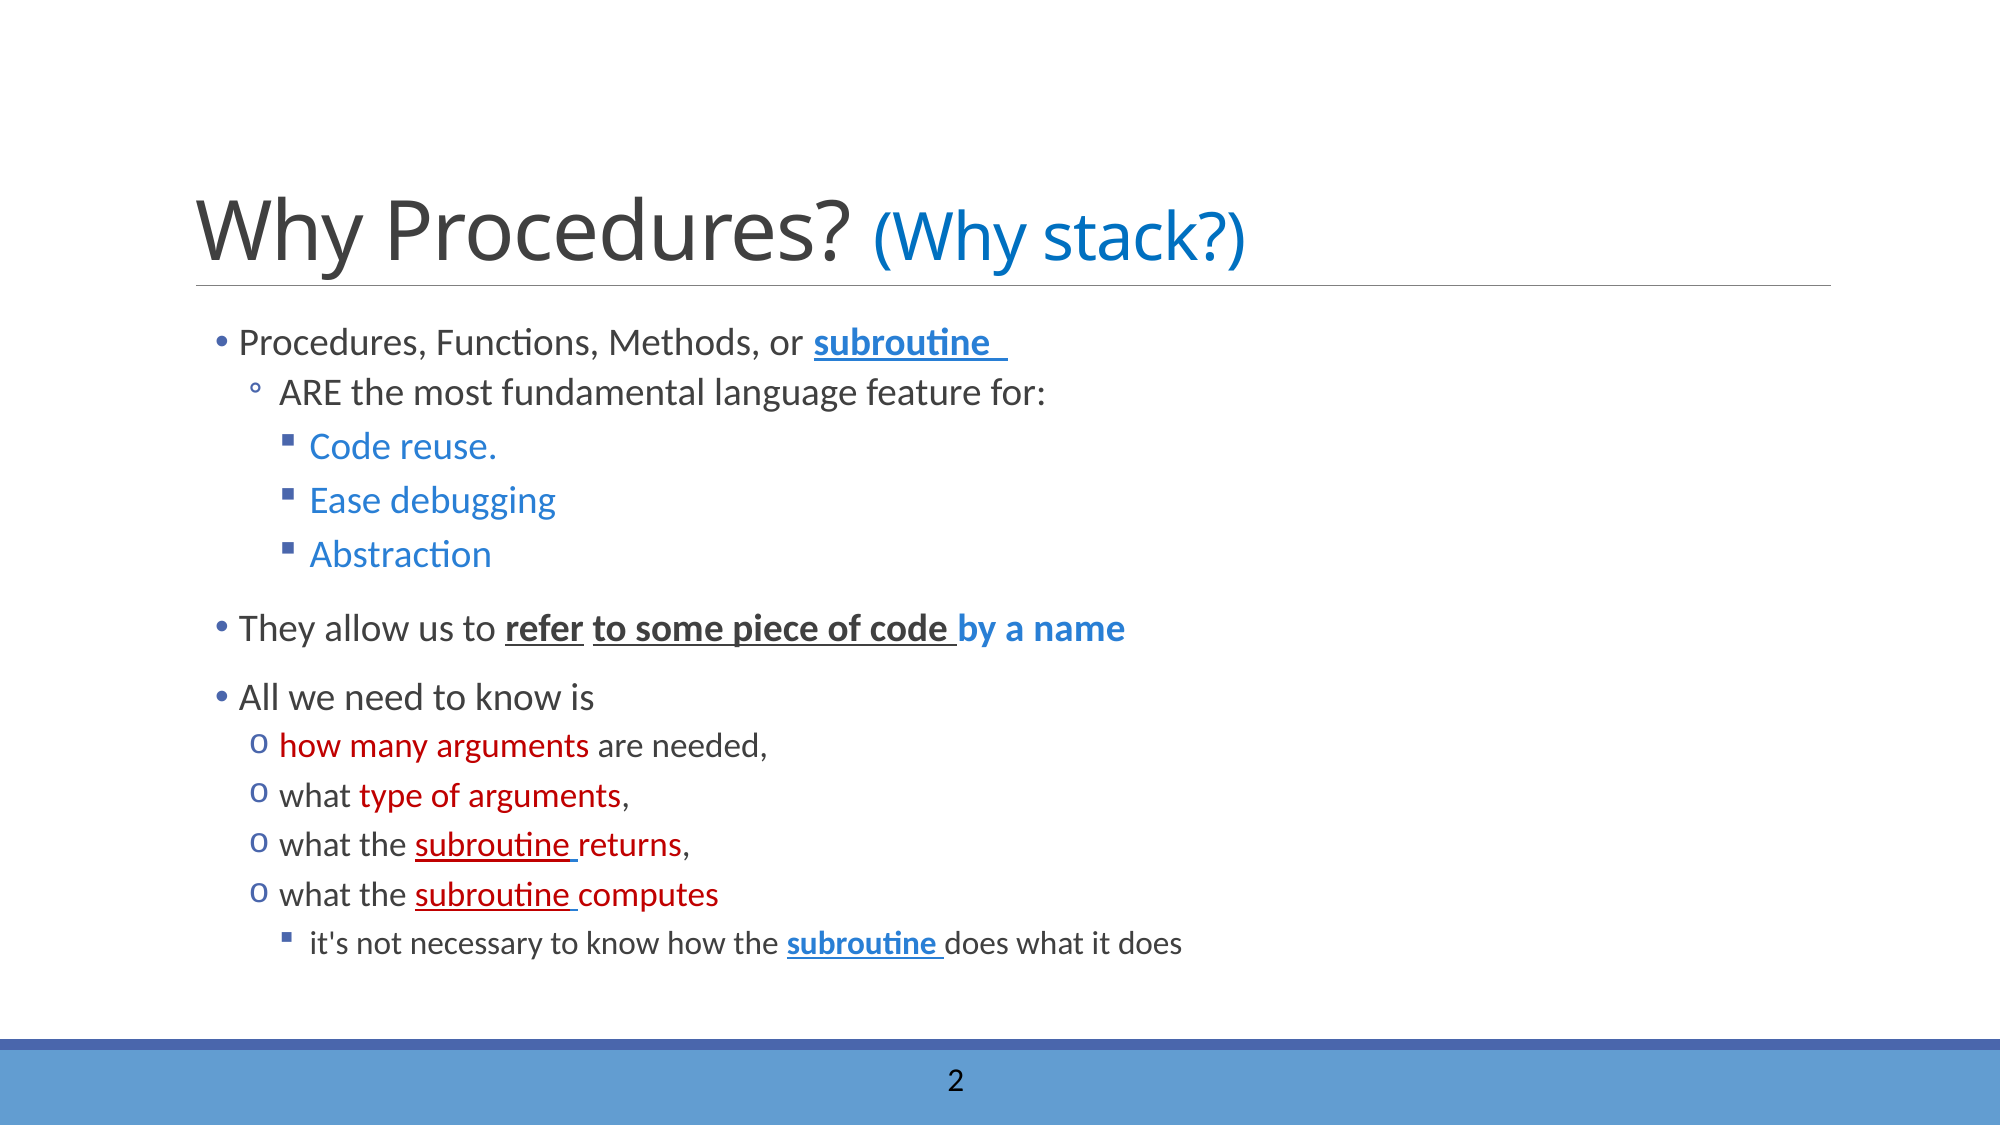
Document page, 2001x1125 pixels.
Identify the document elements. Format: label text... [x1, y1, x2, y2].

title Why Procedures? (Why stack?) [180, 47, 1830, 285]
list Procedures, Functions, Methods, or subroutine ARE the most fundamental language feature for: Code reuse. Ease debugging Abstraction They allow us to refer to some piece of code by a name All we need to know is how many arguments are needed, what type of arguments, what the subroutine returns, what the subroutine computes it's not necessary to know how the subroutine does what it does [215, 314, 1866, 975]
slide_number 3 [848, 1047, 1064, 1108]
